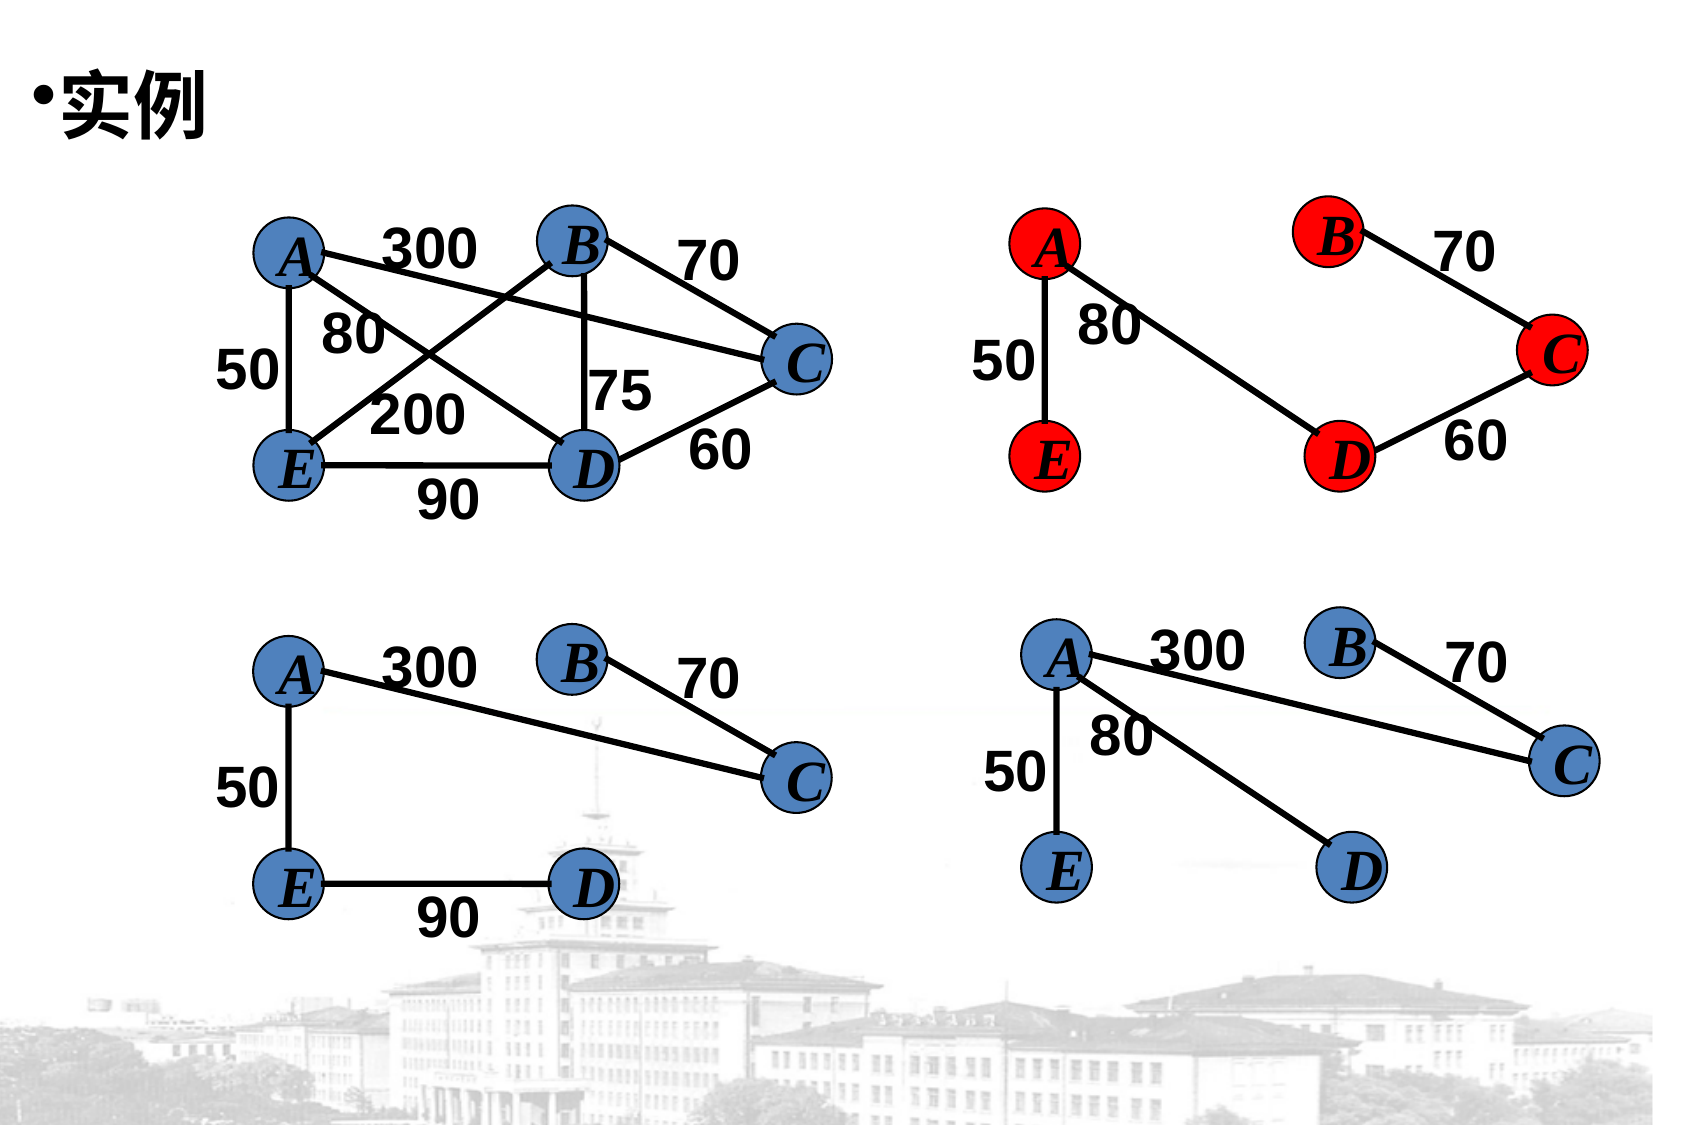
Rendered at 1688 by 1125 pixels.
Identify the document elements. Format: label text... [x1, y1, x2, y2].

picture [0, 529, 1688, 1125]
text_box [955, 196, 1588, 492]
text_box 实例 [16, 10, 324, 196]
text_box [967, 604, 1600, 903]
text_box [199, 202, 833, 540]
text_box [199, 621, 832, 959]
